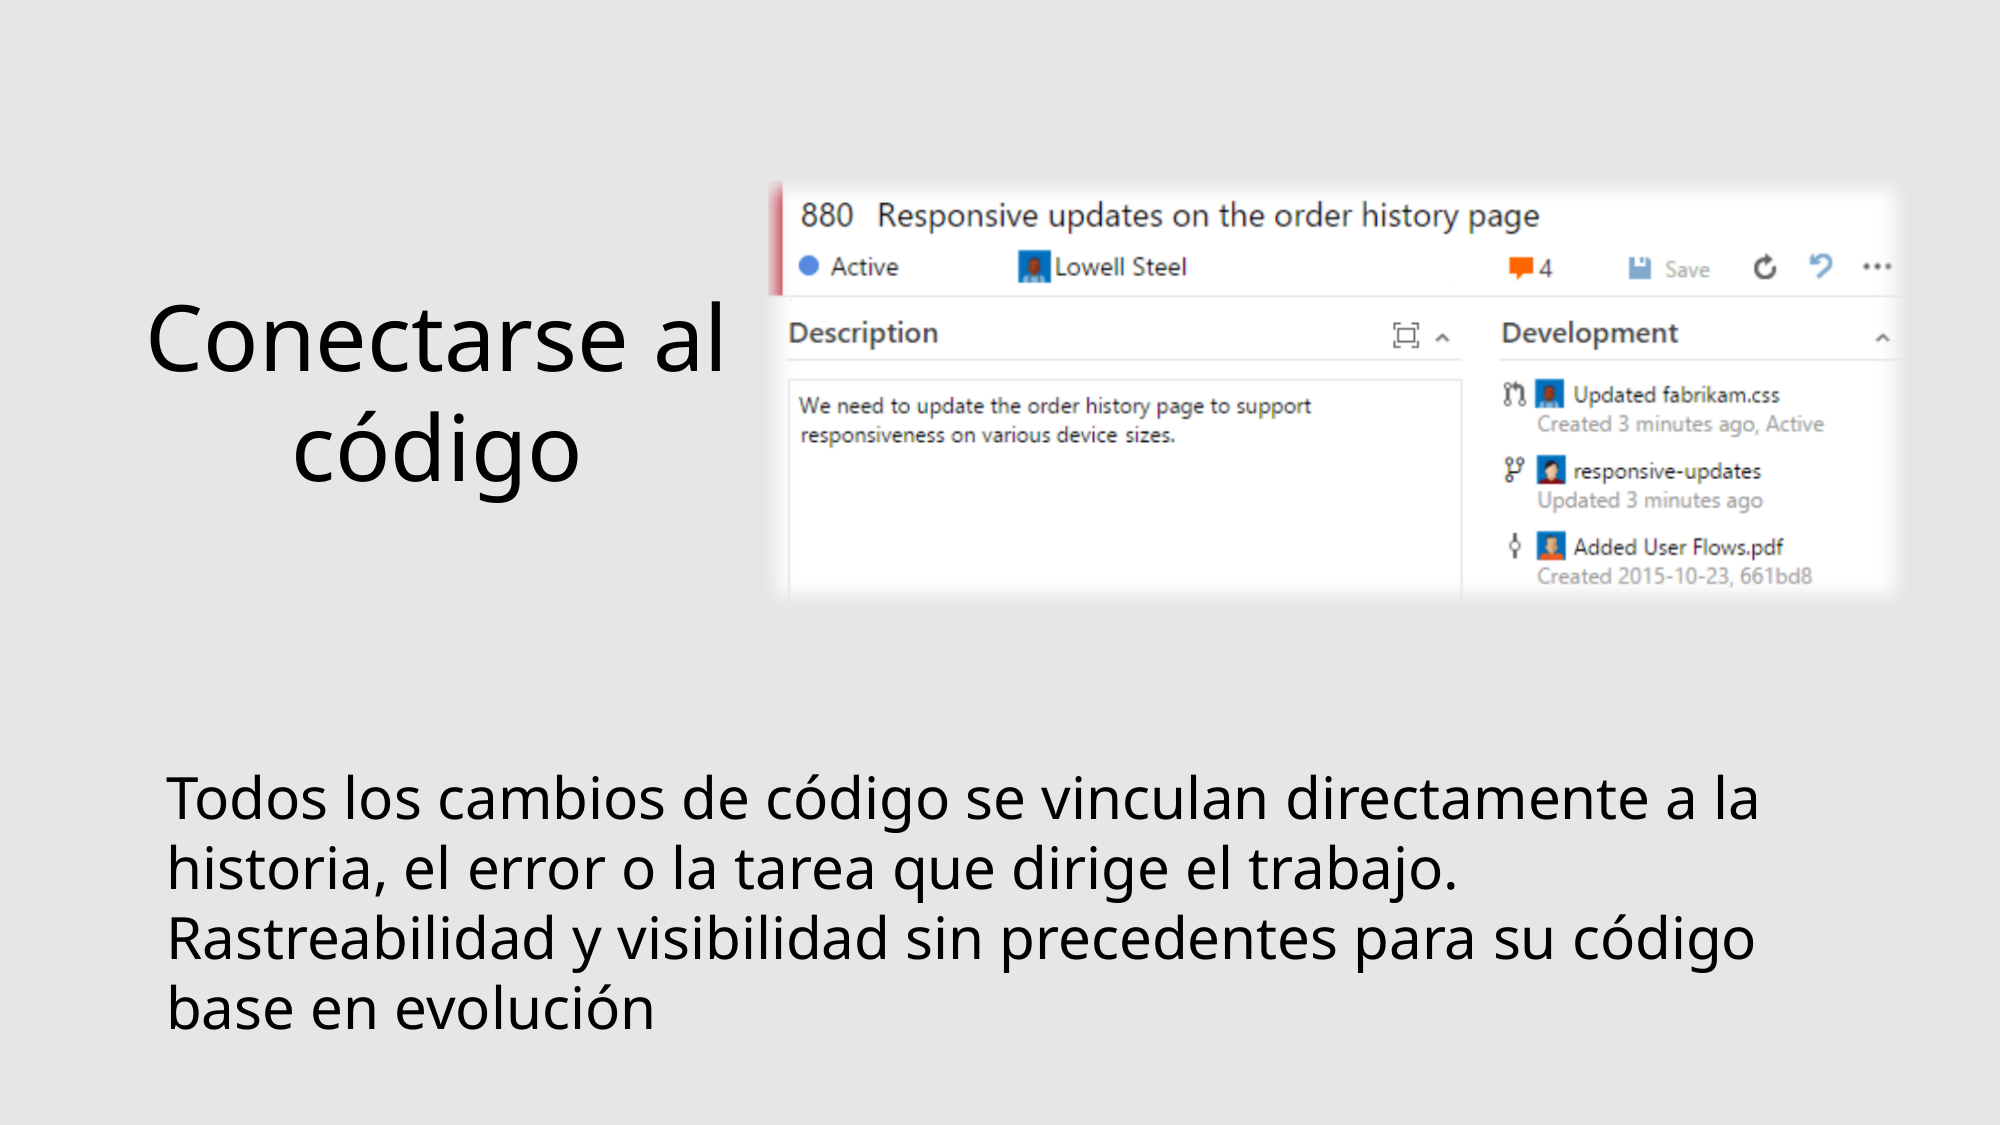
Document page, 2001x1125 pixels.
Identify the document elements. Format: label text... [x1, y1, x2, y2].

text_box Conectarse al código [21, 272, 759, 508]
text_box Todos los cambios de código se vinculan directamente a la historia, el error o la tarea que dirige el trabajo. Rastreabilidad y visibilidad sin precedentes para su código base en evolución [151, 753, 1877, 1049]
picture [759, 172, 1912, 611]
